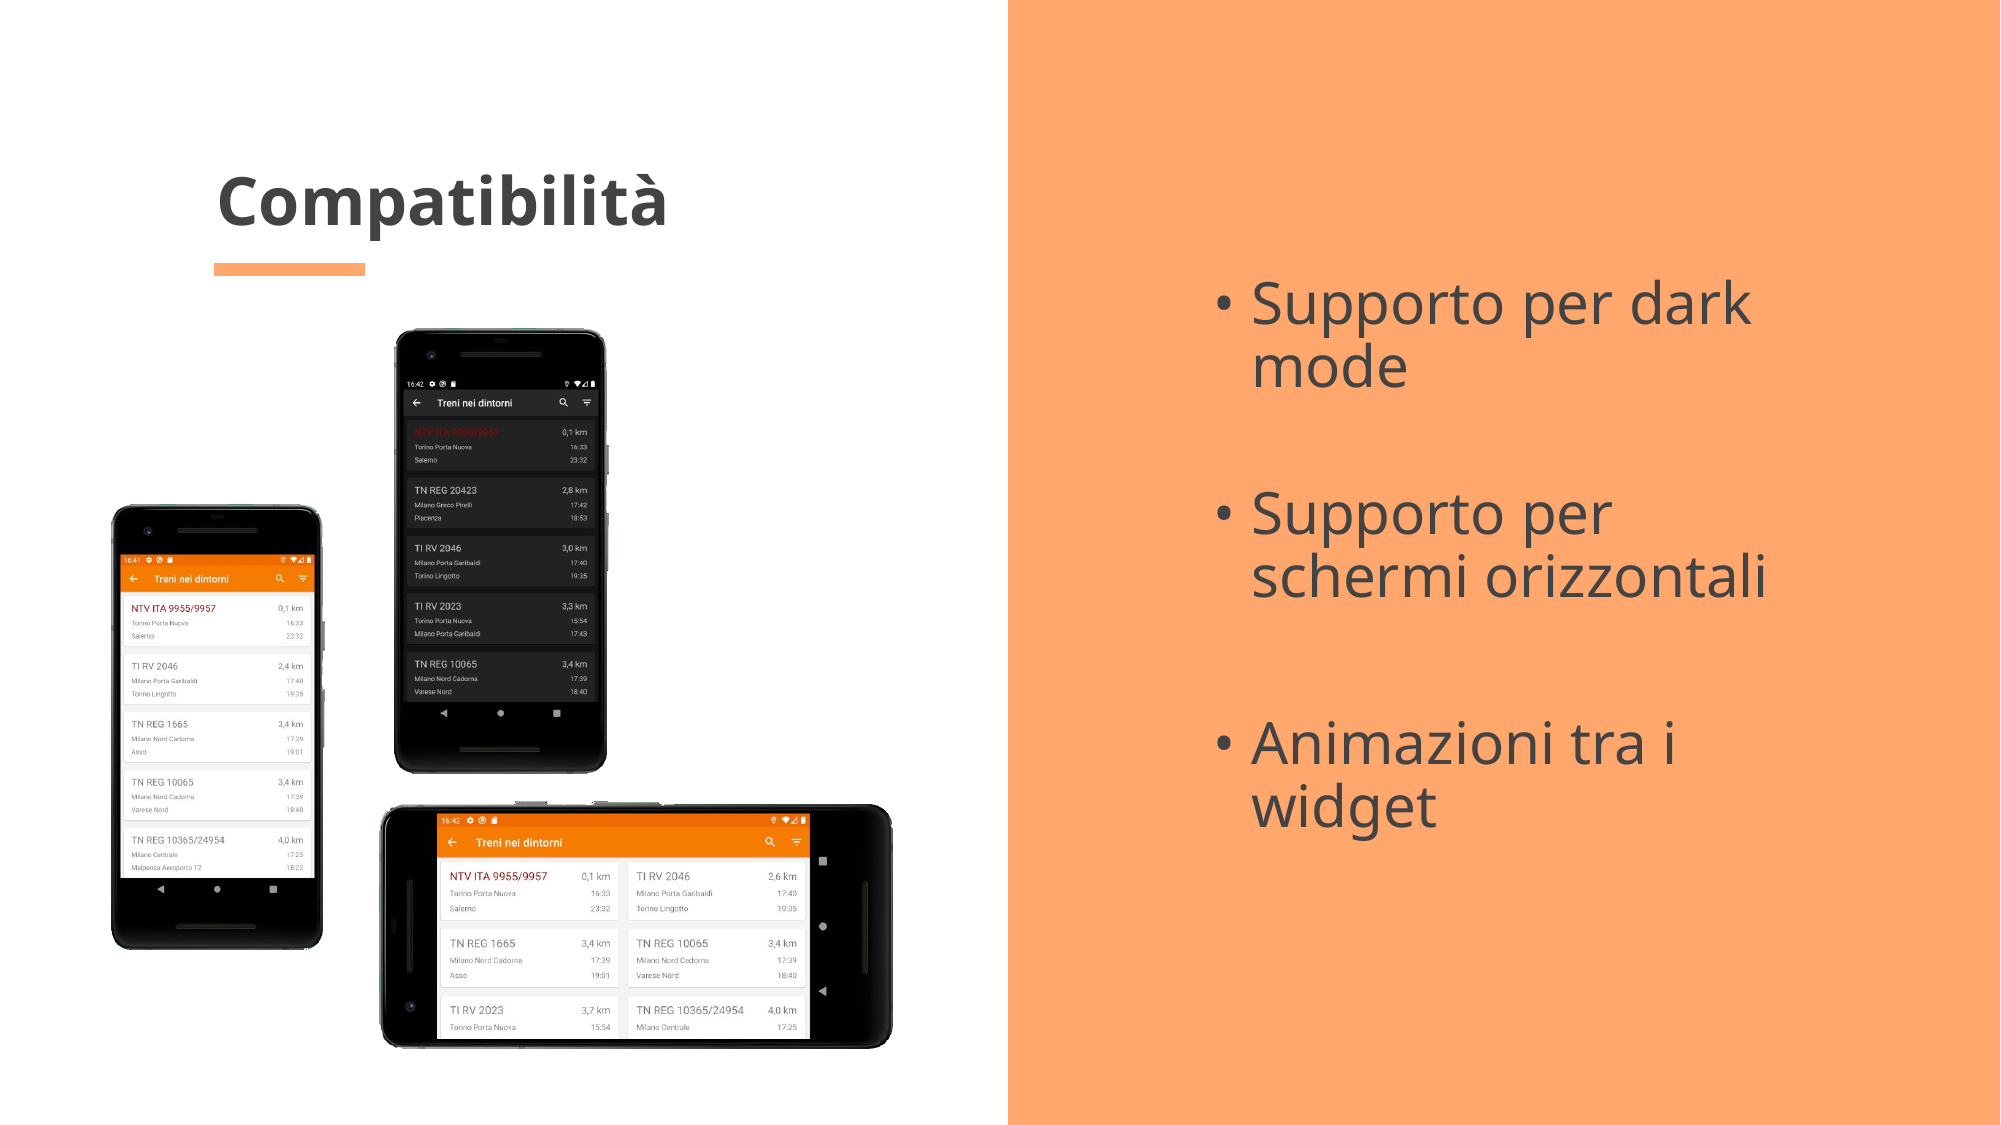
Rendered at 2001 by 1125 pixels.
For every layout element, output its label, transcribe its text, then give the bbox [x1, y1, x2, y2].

picture [110, 504, 325, 950]
title Compatibilità [196, 132, 978, 259]
picture [379, 801, 893, 1049]
picture [394, 328, 609, 774]
list Supporto per dark mode Supporto per schermi orizzontali Animazioni tra i widget [1198, 266, 1845, 859]
text_box [148, 319, 488, 414]
